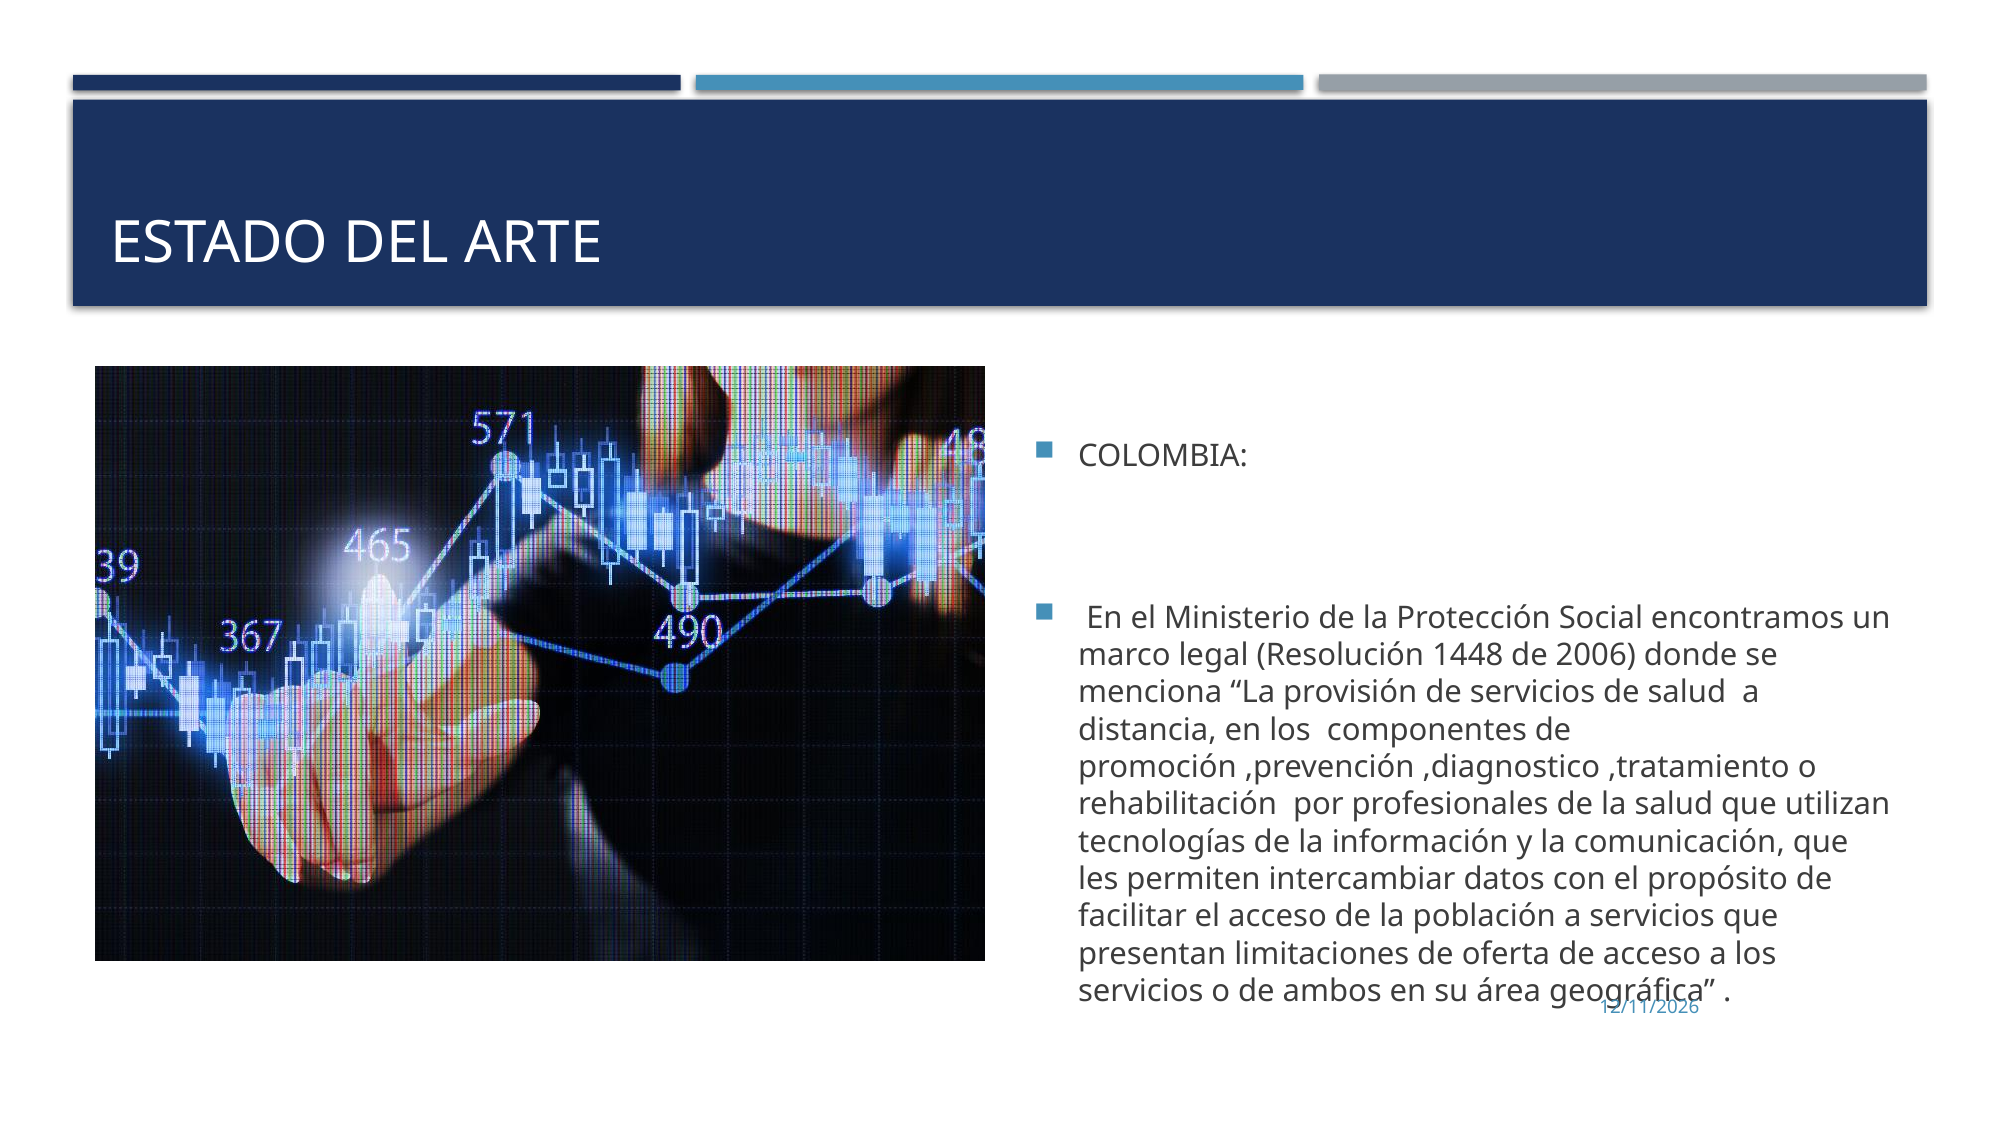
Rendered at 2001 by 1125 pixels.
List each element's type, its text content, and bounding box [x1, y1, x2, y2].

list COLOMBIA: En el Ministerio de la Protección Social encontramos un marco legal (Resolución 1448 de 2006) donde se menciona “La provisión de servicios de salud a distancia, en los componentes de promoción ,prevención ,diagnostico ,tratamiento o rehabilitación por profesionales de la salud que utilizan tecnologías de la información y la comunicación, que les permiten intercambiar datos con el propósito de facilitar el acceso de la población a servicios que presentan limitaciones de oferta de acceso a los servicios o de ambos en su área geográfica” . [1018, 427, 1908, 1024]
title Estado del arte [95, 119, 1905, 282]
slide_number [1247, 977, 1715, 1037]
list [94, 365, 986, 962]
